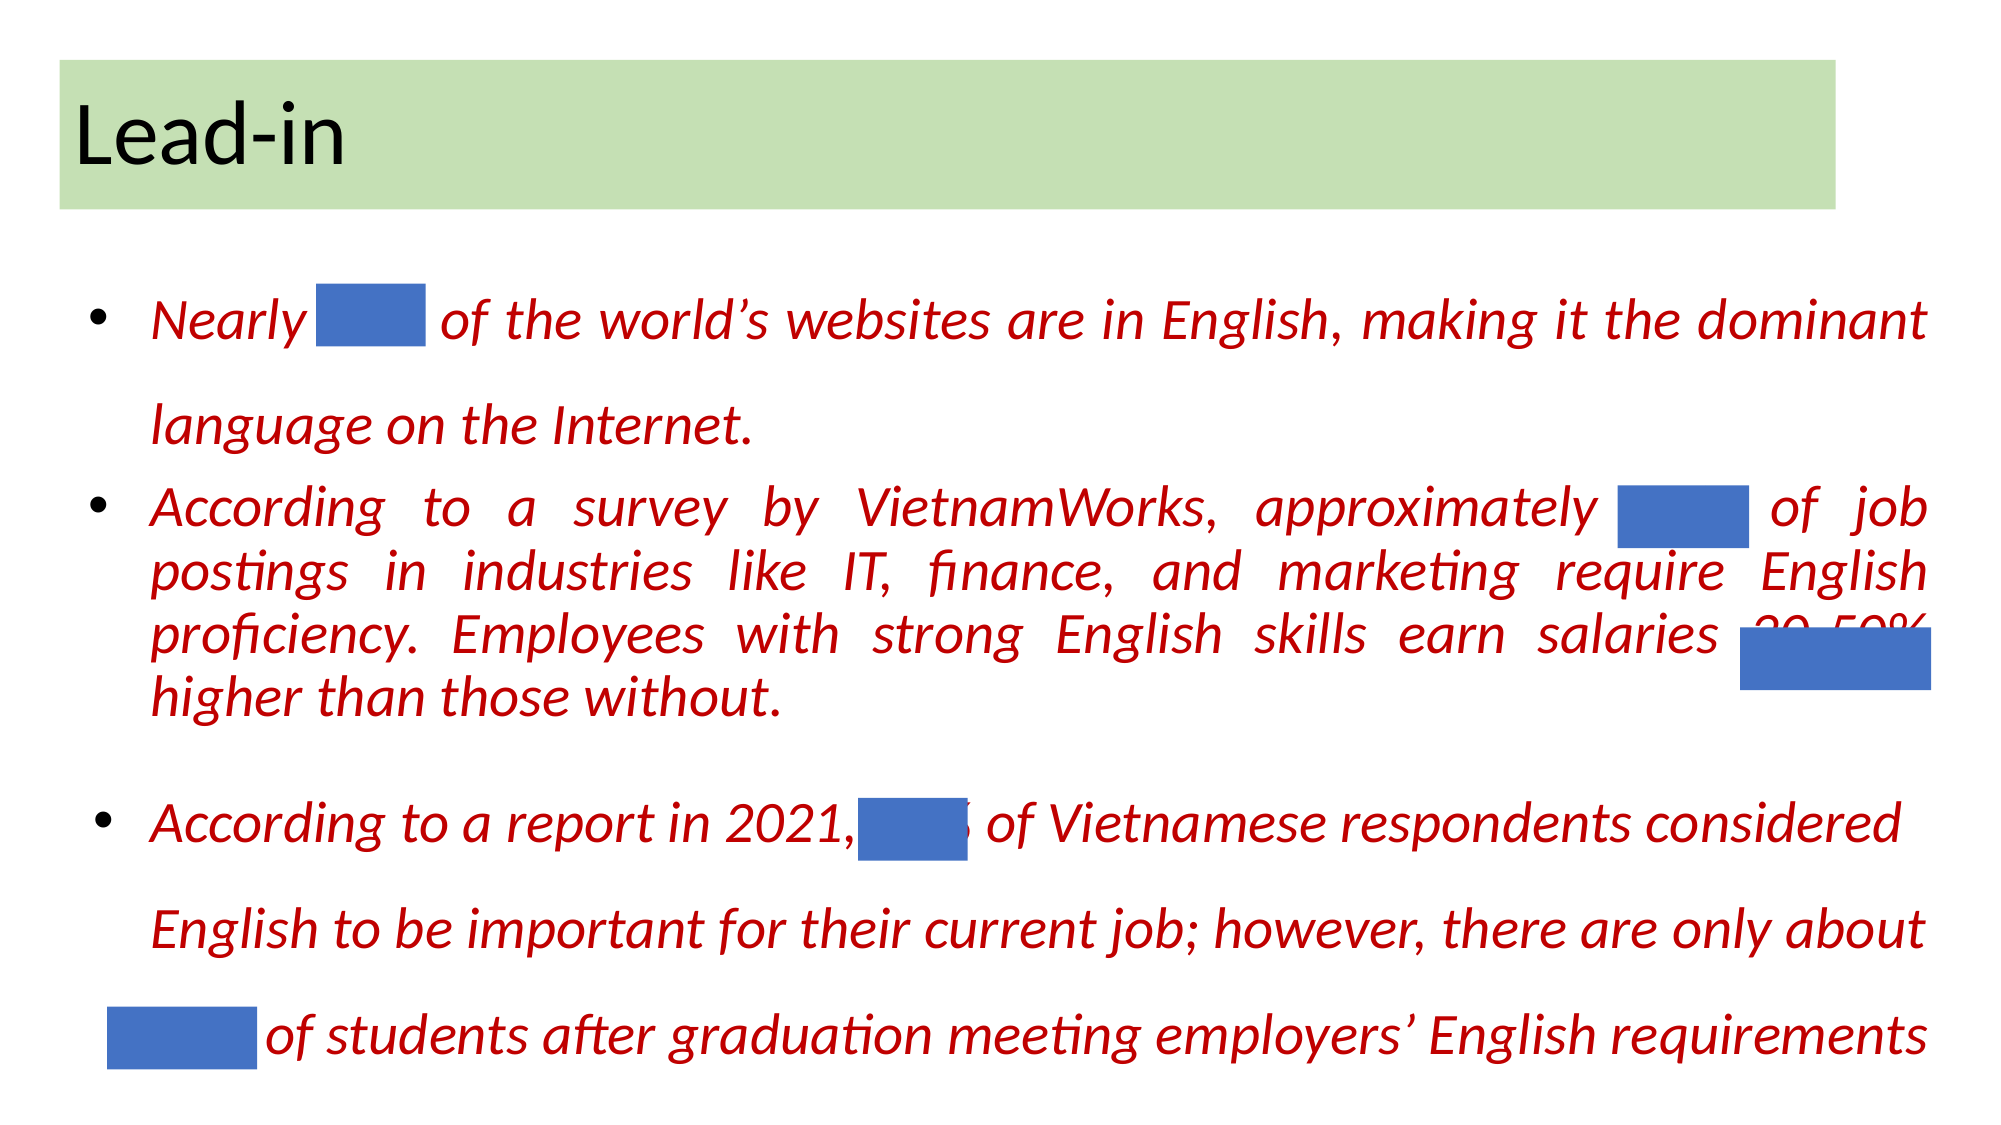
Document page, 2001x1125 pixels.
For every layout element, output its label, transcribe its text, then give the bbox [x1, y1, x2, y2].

text_box [1738, 625, 1933, 692]
text_box [1615, 483, 1751, 550]
text_box [314, 282, 428, 349]
text_box [105, 1005, 259, 1072]
title Lead-in [59, 59, 1836, 210]
list Nearly 58% of the world’s websites are in English, making it the dominant language on the Internet. According to a survey by VietnamWorks, approximately 90% of job postings in industries like IT, finance, and marketing require English proficiency. Employees with strong English skills earn salaries 30-50% higher than those without. According to a report in 2021, 80% of Vietnamese respondents considered English to be important for their current job; however, there are only about 30% of students after graduation meeting employers’ English requirements [59, 238, 1946, 1093]
text_box [856, 796, 970, 863]
